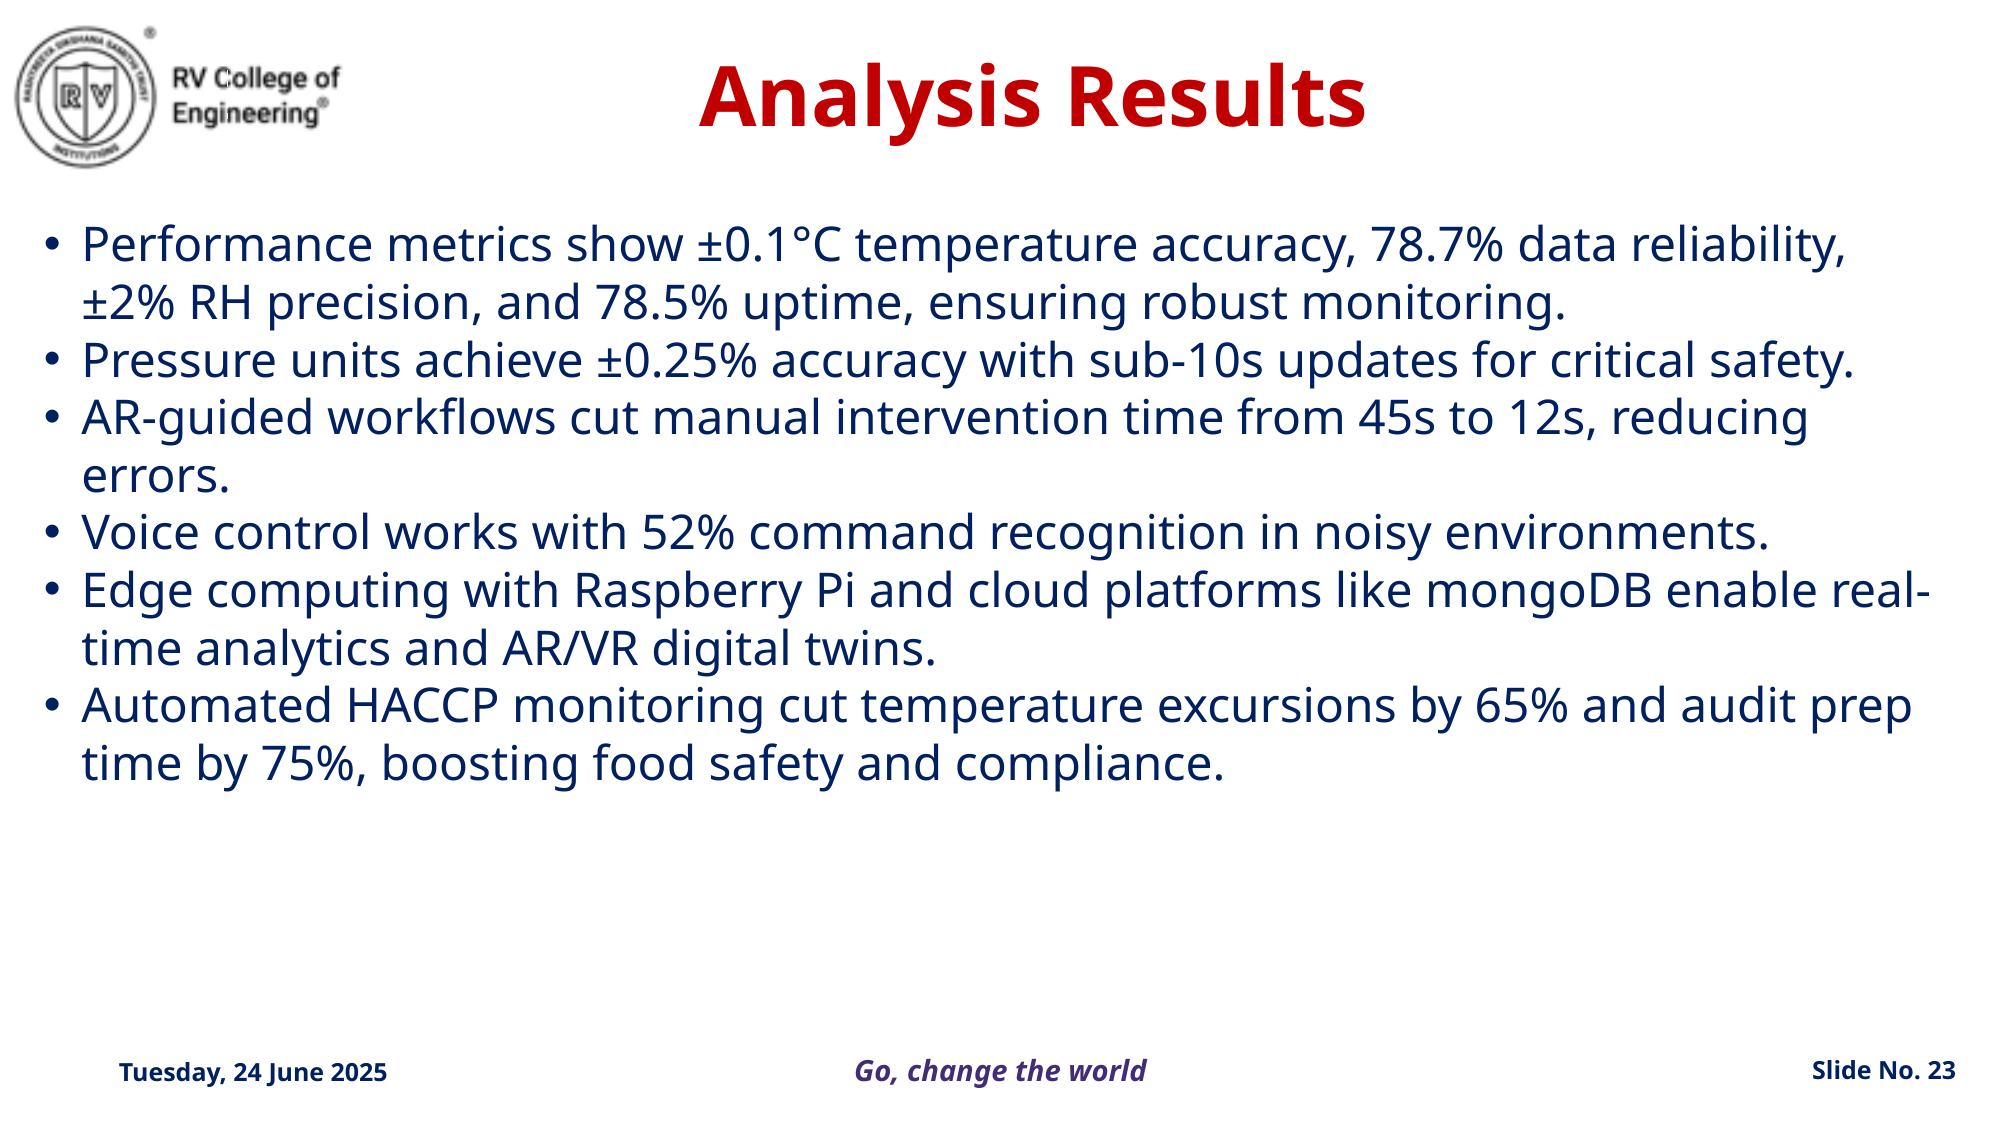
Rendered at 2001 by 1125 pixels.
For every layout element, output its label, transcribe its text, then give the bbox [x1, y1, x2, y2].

picture [0, 12, 363, 177]
list Performance metrics show ±0.1°C temperature accuracy, 78.7% data reliability, ±2% RH precision, and 78.5% uptime, ensuring robust monitoring. Pressure units achieve ±0.25% accuracy with sub-10s updates for critical safety. AR-guided workflows cut manual intervention time from 45s to 12s, reducing errors. Voice control works with 52% command recognition in noisy environments. Edge computing with Raspberry Pi and cloud platforms like mongoDB enable real-time analytics and AR/VR digital twins. Automated HACCP monitoring cut temperature excursions by 65% and audit prep time by 75%, boosting food safety and compliance. [28, 206, 1972, 1014]
slide_number Slide No. ‹#› [1521, 1041, 1972, 1102]
text_box Analysis Results [227, 23, 1841, 162]
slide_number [28, 1041, 479, 1102]
